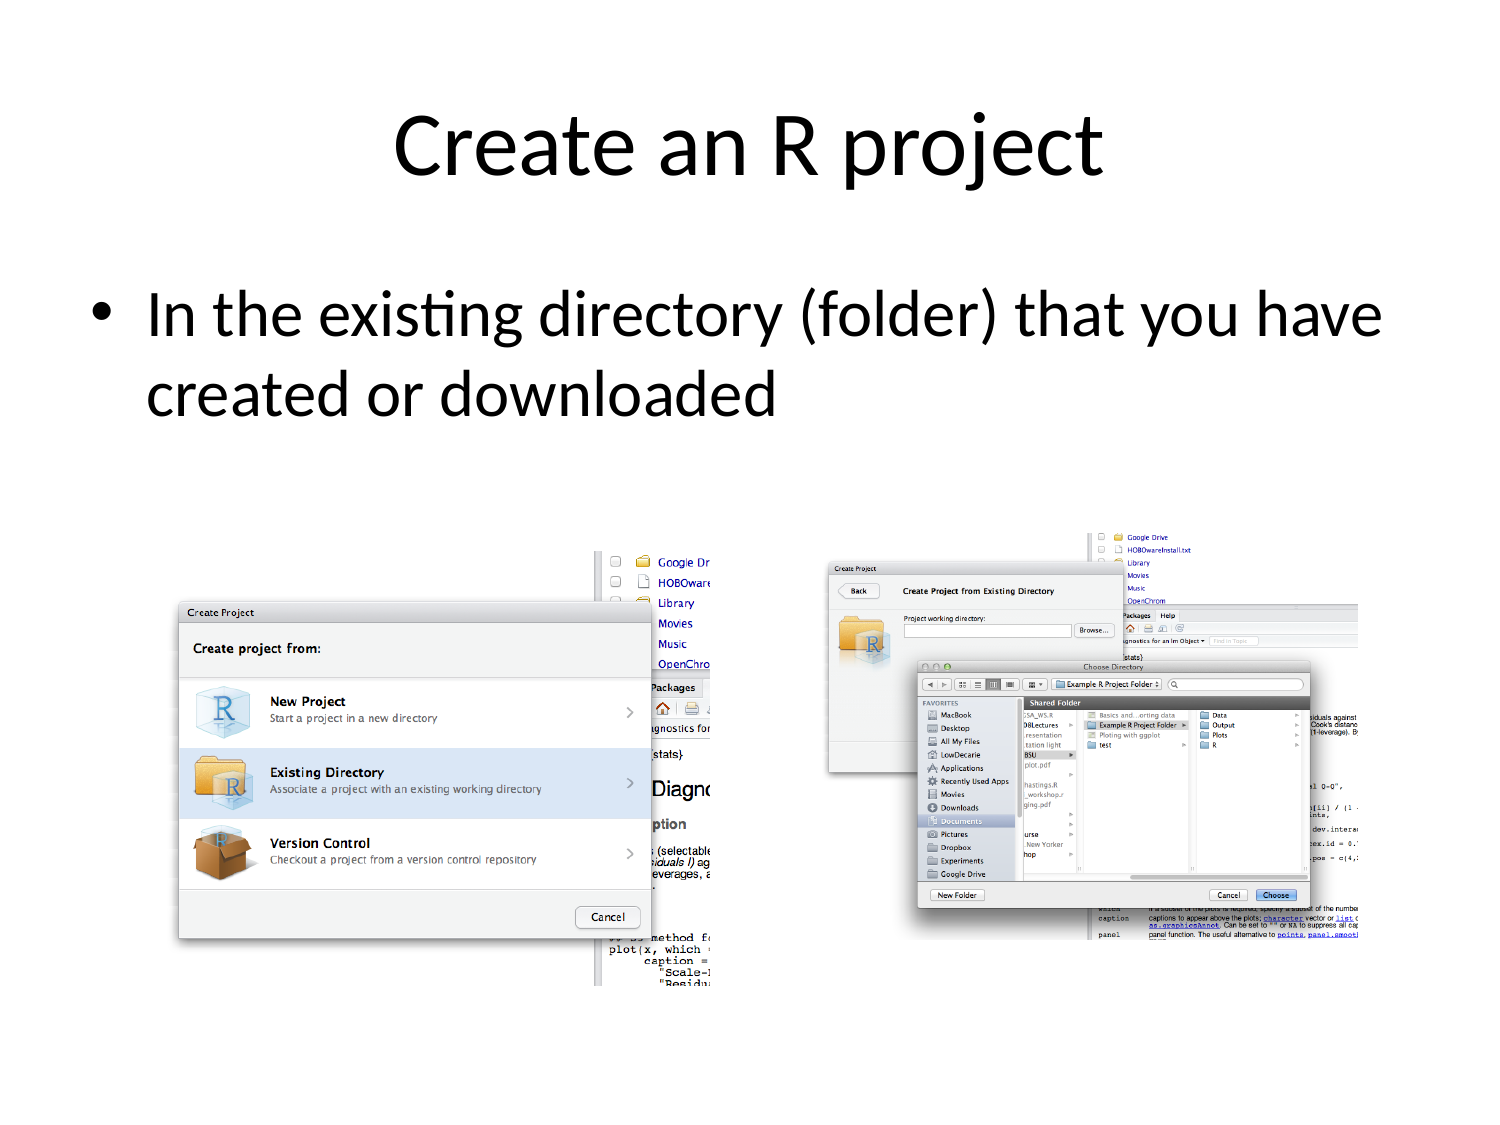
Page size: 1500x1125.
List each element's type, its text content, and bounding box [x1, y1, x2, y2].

title Create an R project [75, 45, 1425, 233]
picture [103, 551, 710, 987]
picture [788, 533, 1358, 940]
list In the existing directory (folder) that you have created or downloaded [75, 262, 1425, 1005]
